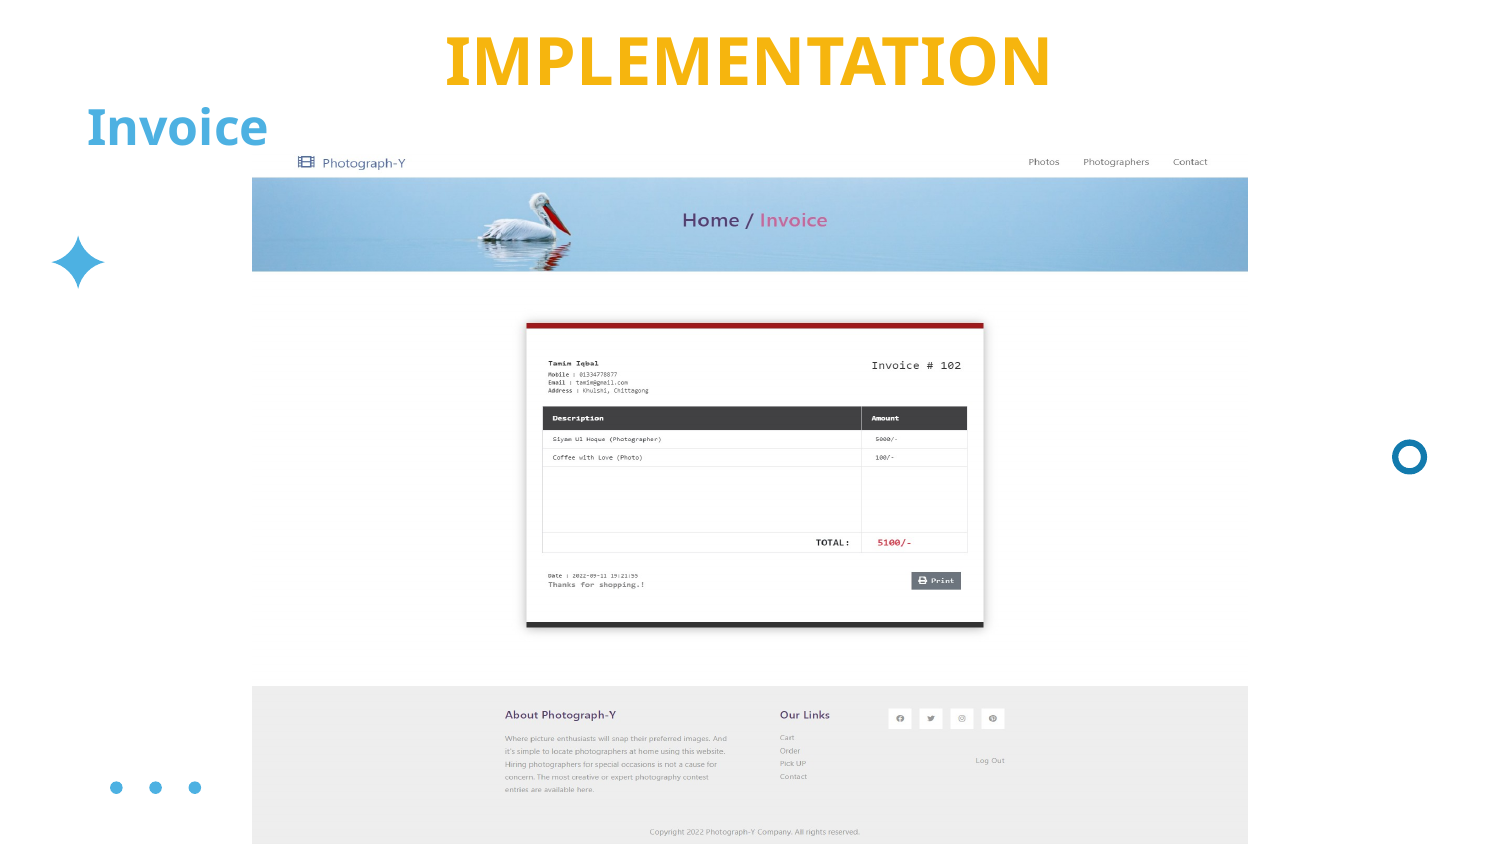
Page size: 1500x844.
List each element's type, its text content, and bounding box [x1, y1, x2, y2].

text_box Invoice [72, 76, 505, 171]
picture [252, 147, 1248, 844]
title IMPLEMENTATION [263, 19, 1237, 115]
